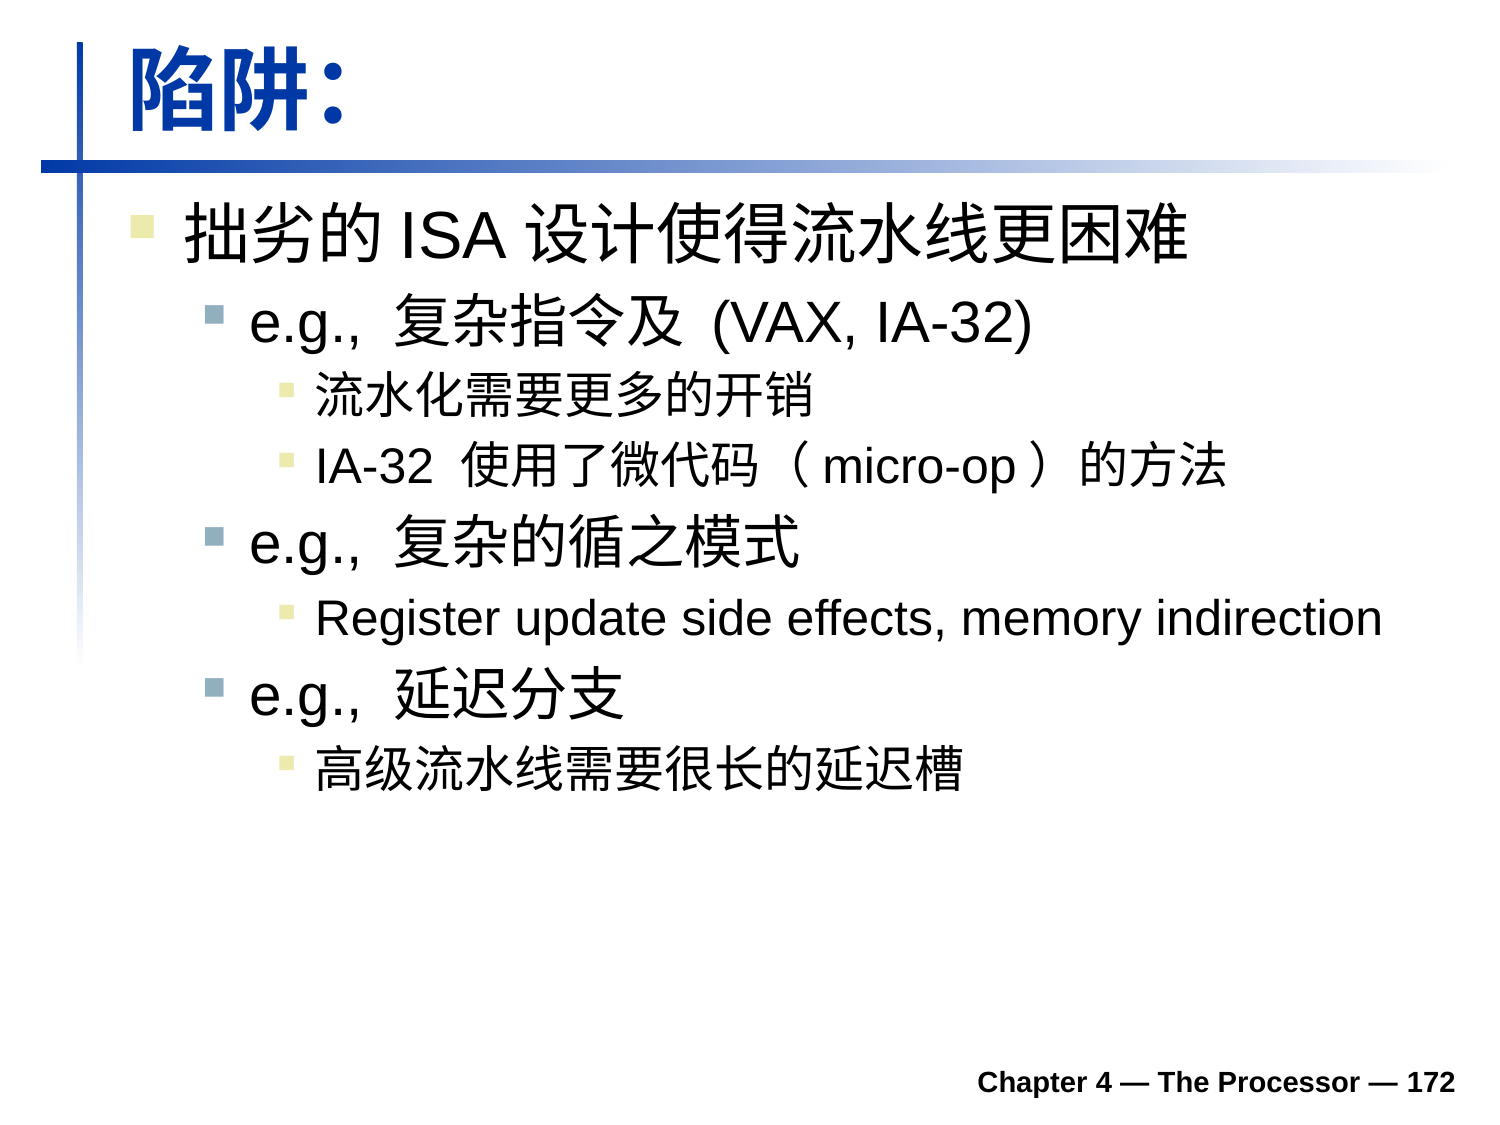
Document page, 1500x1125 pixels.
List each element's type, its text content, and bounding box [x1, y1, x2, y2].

title 陷阱： [112, 23, 1468, 149]
list 拙劣的ISA设计使得流水线更困难 e.g., 复杂指令及 (VAX, IA-32) 流水化需要更多的开销 IA-32 使用了微代码（micro-op）的方法 e.g., 复杂的循之模式 Register update side effects, memory indirection e.g., 延迟分支 高级流水线需要很长的延迟槽 [112, 184, 1469, 1024]
footer Chapter 4 — The Processor — 172 [277, 1046, 1471, 1106]
